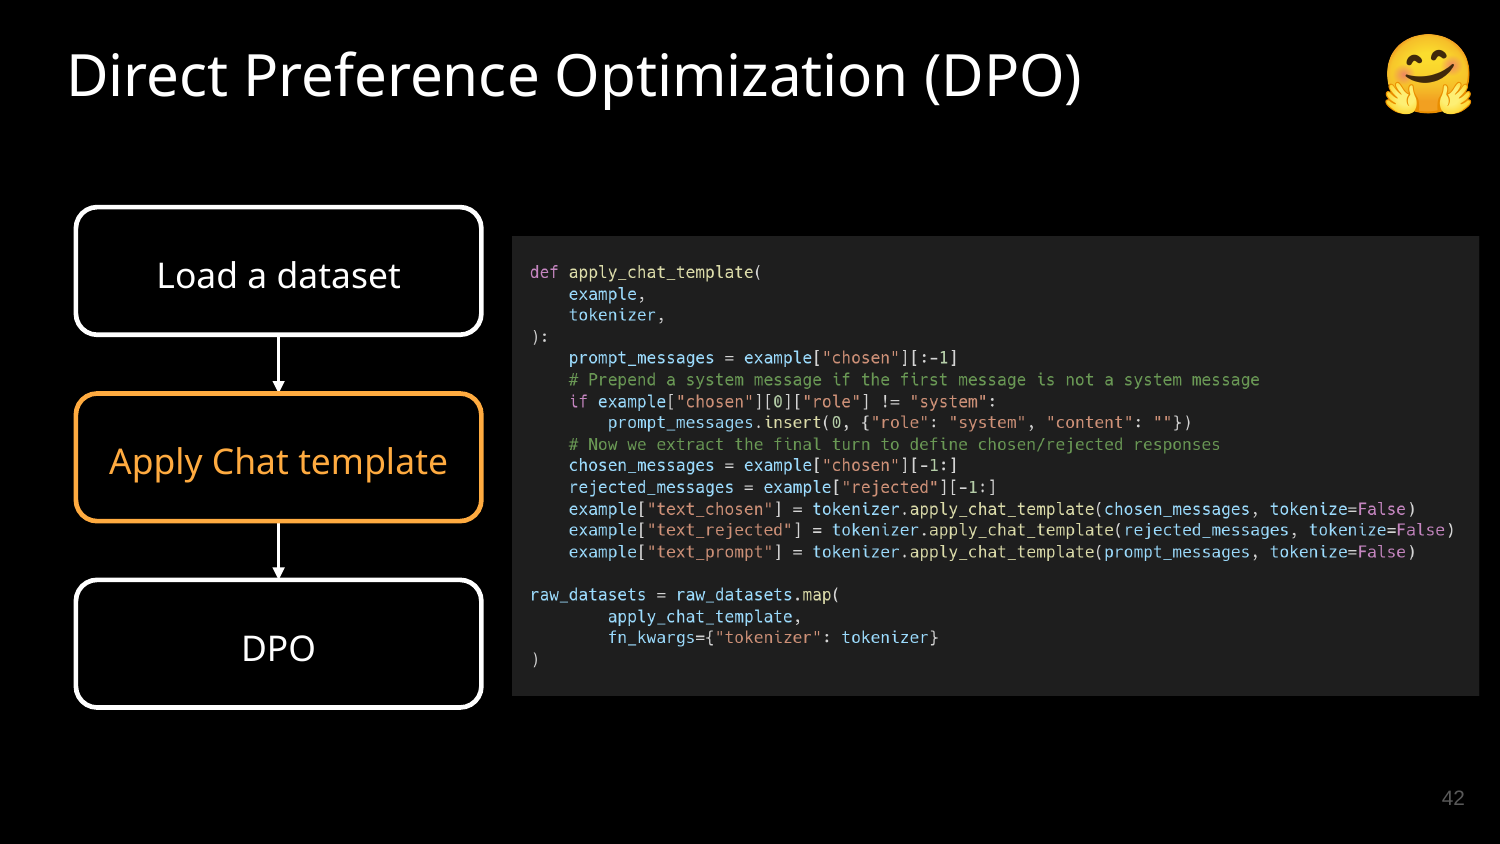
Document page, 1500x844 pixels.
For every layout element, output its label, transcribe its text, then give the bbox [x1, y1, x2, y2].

text_box DPO [75, 579, 482, 708]
text_box Apply Chat template [75, 393, 482, 522]
title Direct Preference Optimization (DPO) [51, 23, 1449, 117]
slide_number ‹#› [1389, 764, 1480, 830]
picture [510, 235, 1481, 696]
text_box Load a dataset [75, 207, 482, 335]
picture [1383, 29, 1474, 120]
